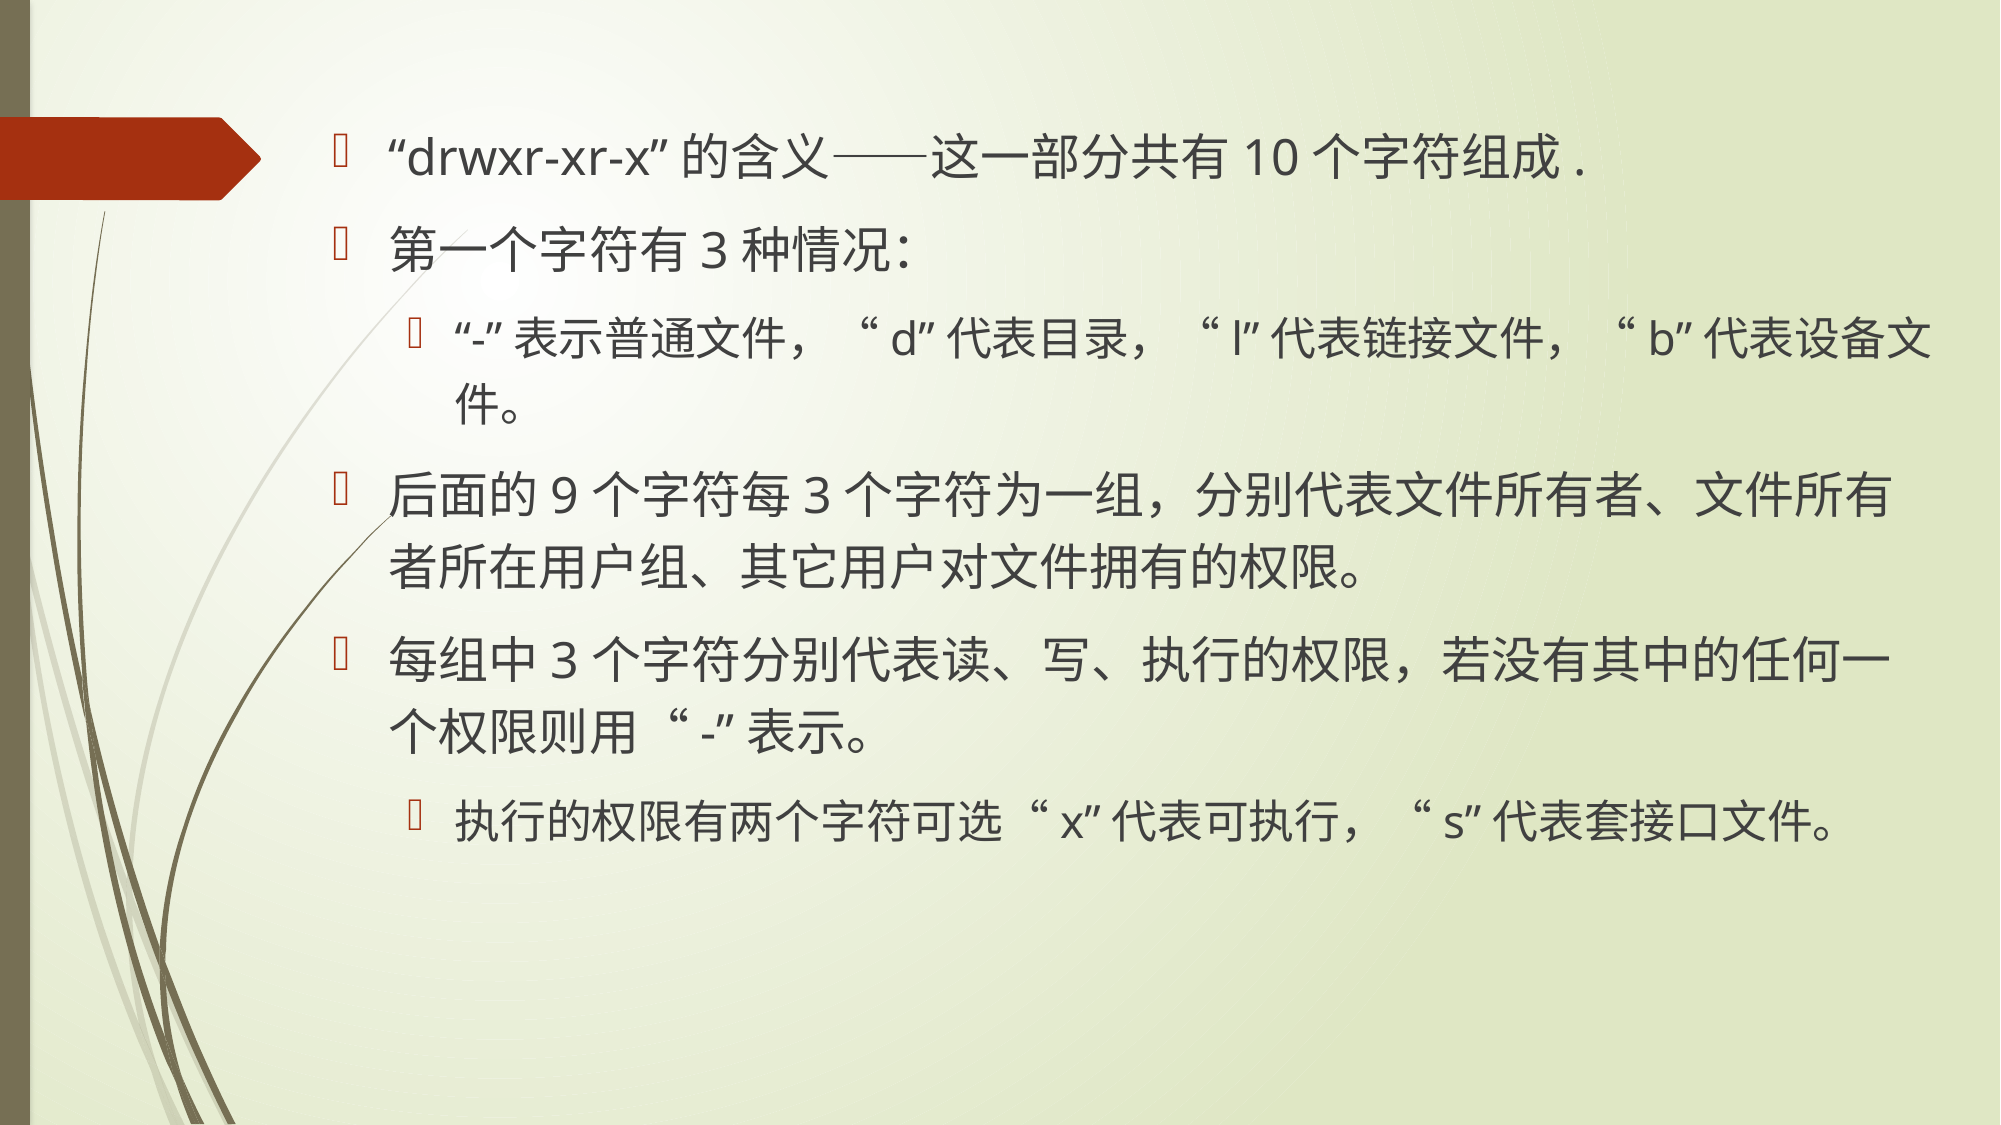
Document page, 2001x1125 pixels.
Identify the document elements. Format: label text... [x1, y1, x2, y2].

list “drwxr-xr-x”的含义——这一部分共有10个字符组成. 第一个字符有3种情况： “-”表示普通文件，“d”代表目录，“l”代表链接文件，“b”代表设备文件。 后面的9个字符每3个字符为一组，分别代表文件所有者、文件所有者所在用户组、其它用户对文件拥有的权限。 每组中3个字符分别代表读、写、执行的权限，若没有其中的任何一个权限则用“-”表示。 执行的权限有两个字符可选“x”代表可执行，“s”代表套接口文件。 [317, 105, 1952, 943]
